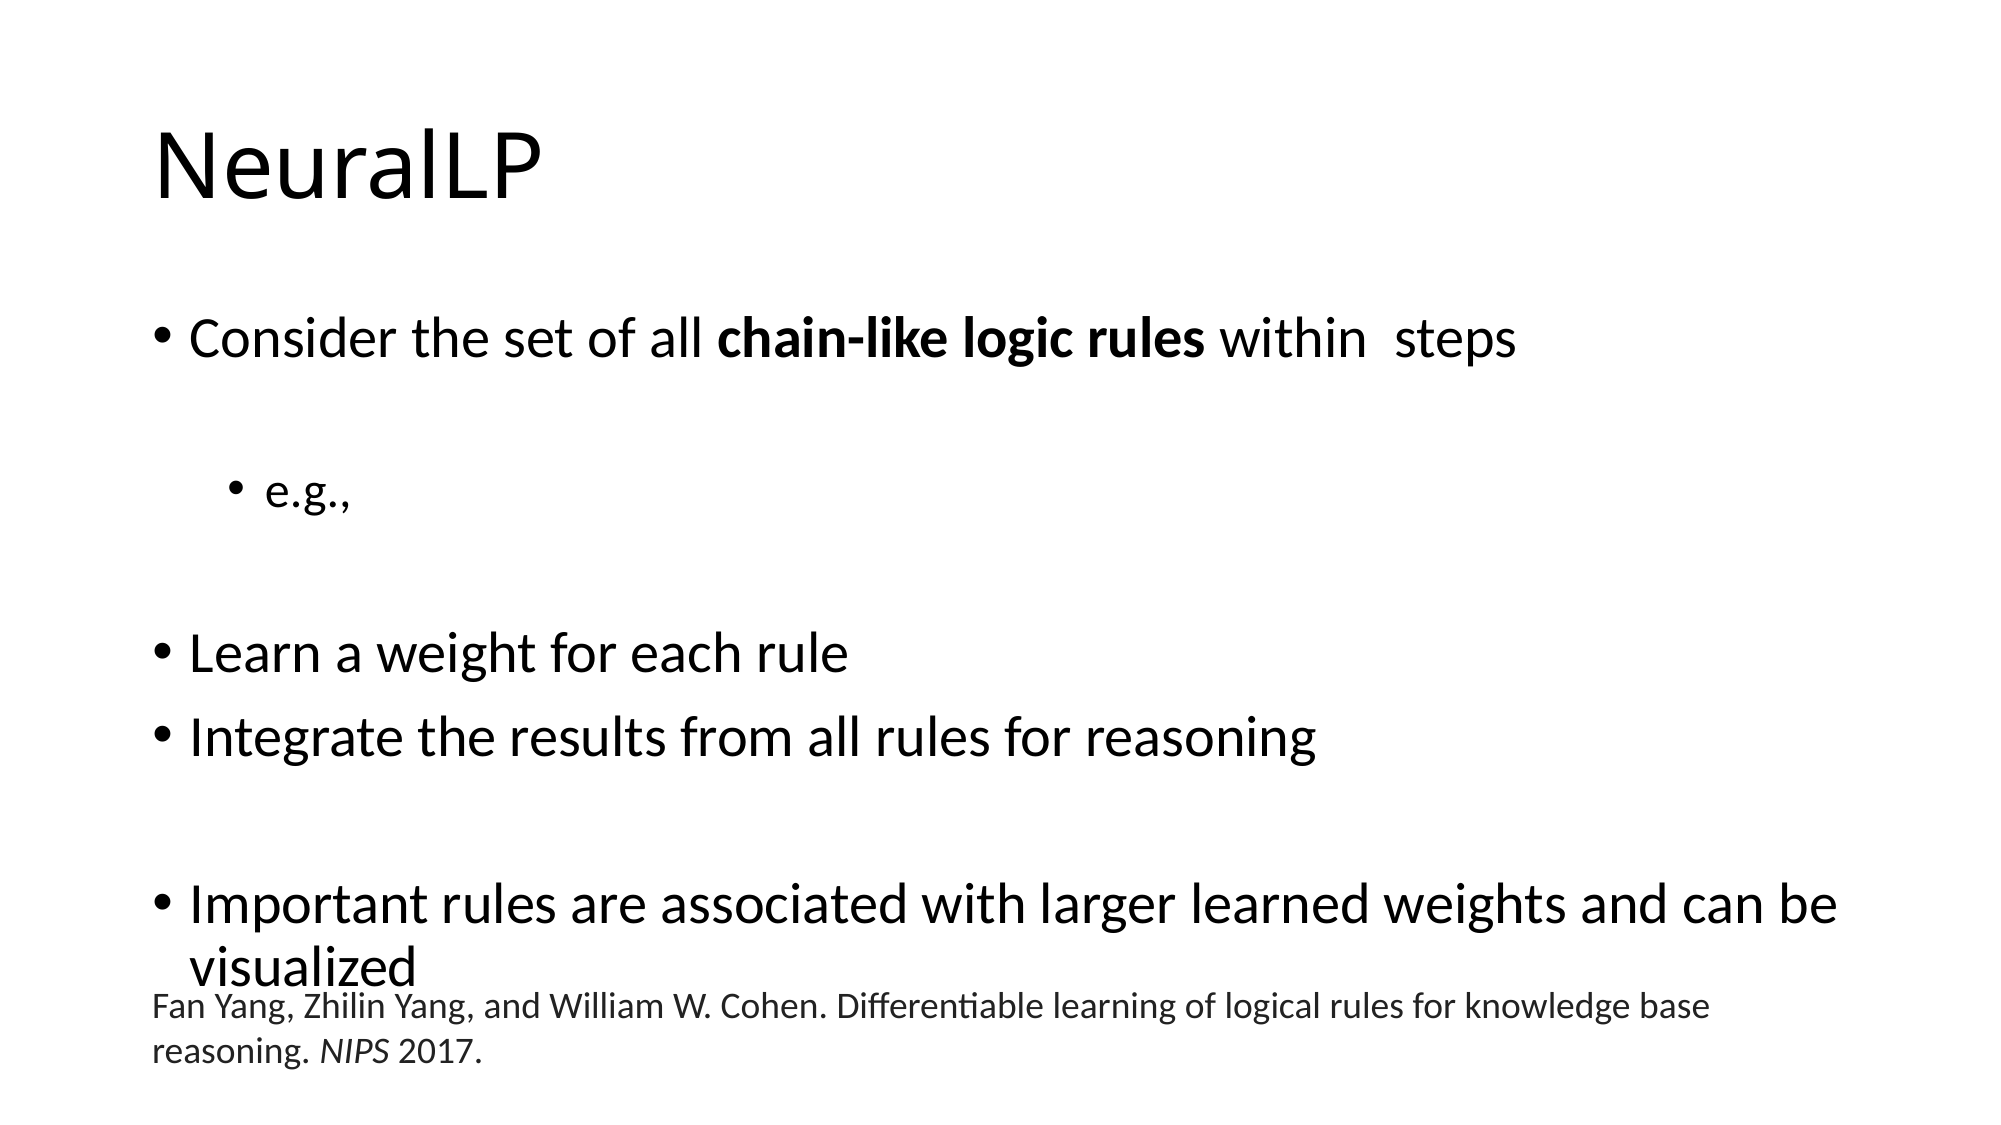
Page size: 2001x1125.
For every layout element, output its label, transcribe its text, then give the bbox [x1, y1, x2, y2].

title NeuralLP [137, 59, 1863, 278]
text_box Fan Yang, Zhilin Yang, and William W. Cohen. Differentiable learning of logical rules for knowledge base reasoning. NIPS 2017. [137, 973, 1863, 1079]
